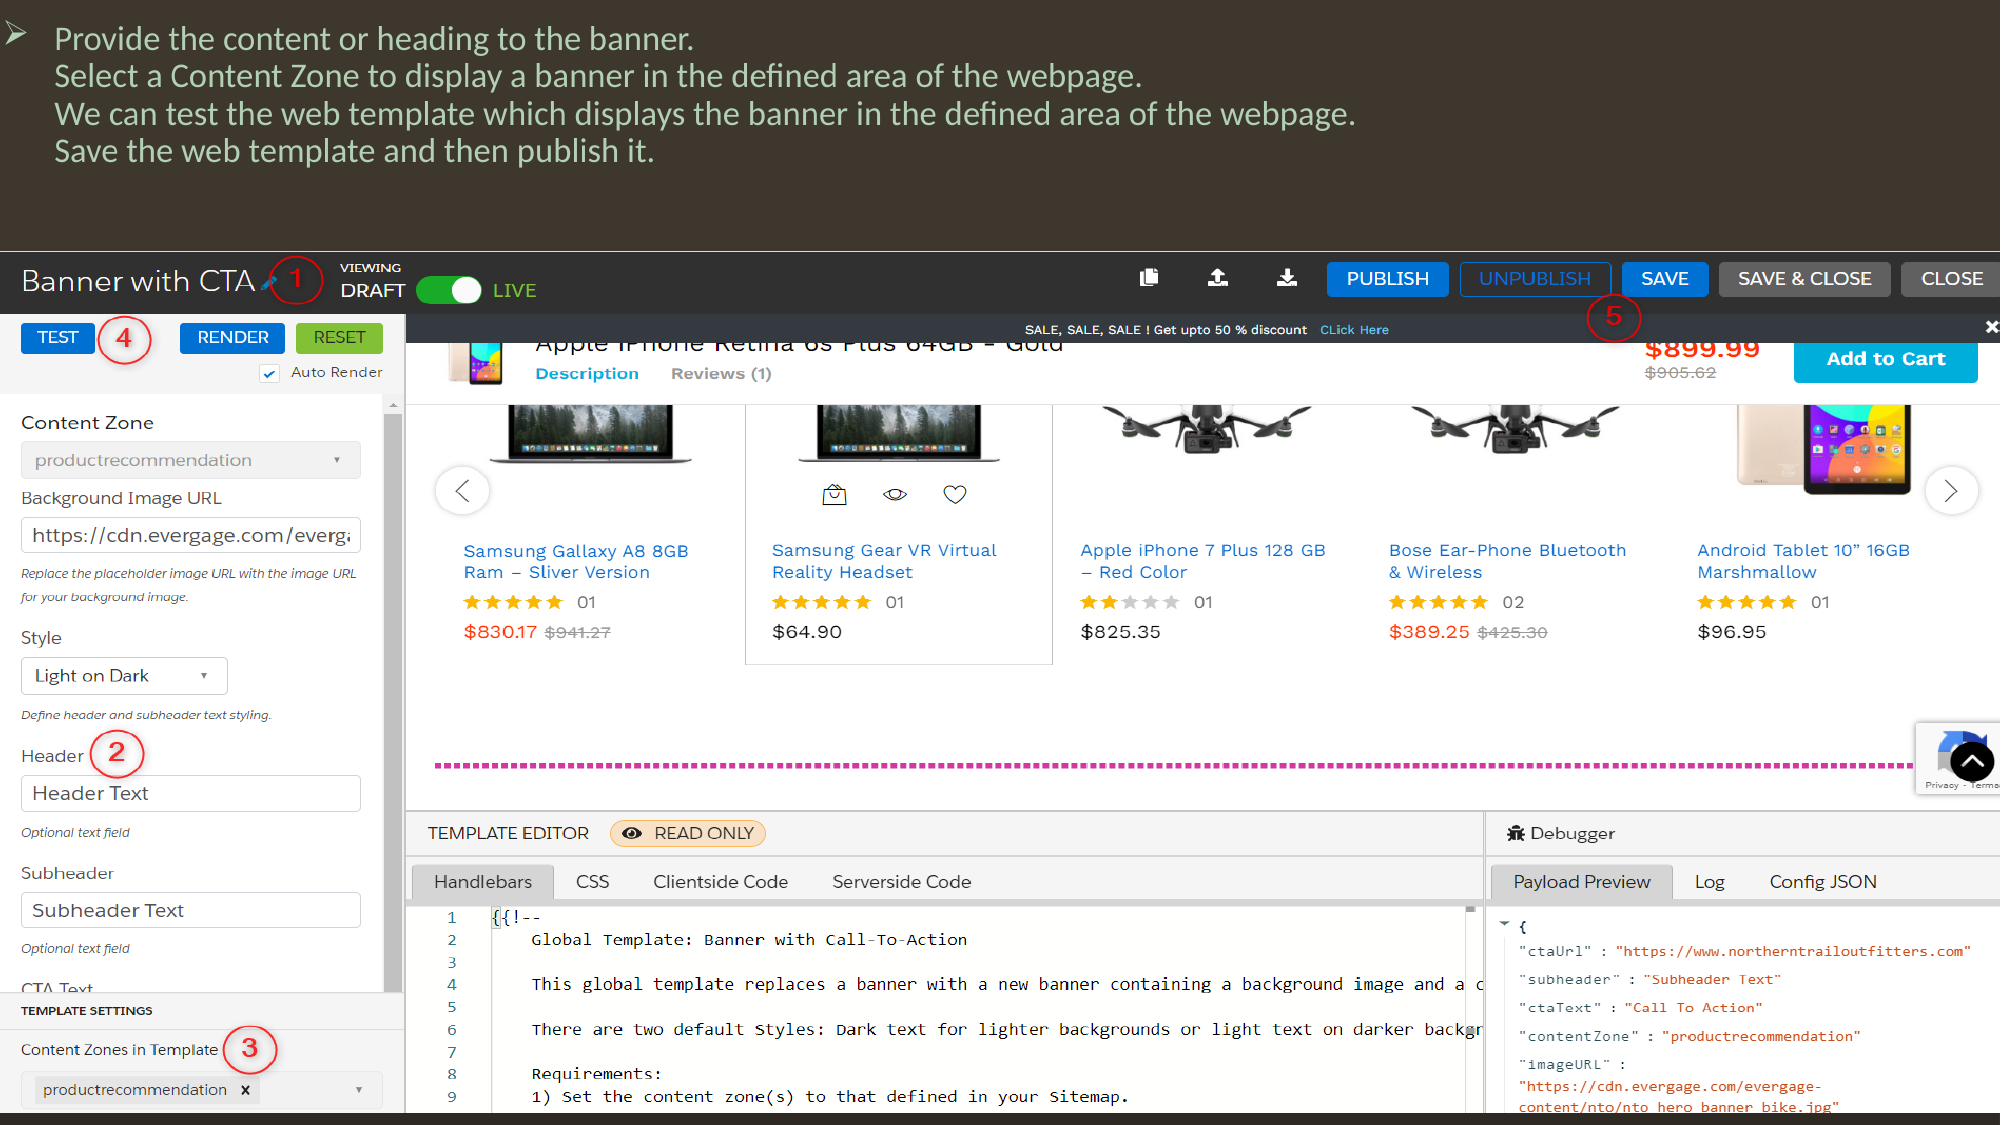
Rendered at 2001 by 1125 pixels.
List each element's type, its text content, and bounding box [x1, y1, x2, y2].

title Provide the content or heading to the banner. Select a Content Zone to display a banner in the defined area of the webpage. We can test the web template which displays the banner in the defined area of the webpage. Save the web template and then publish it. [0, 12, 1988, 248]
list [0, 251, 2000, 1113]
